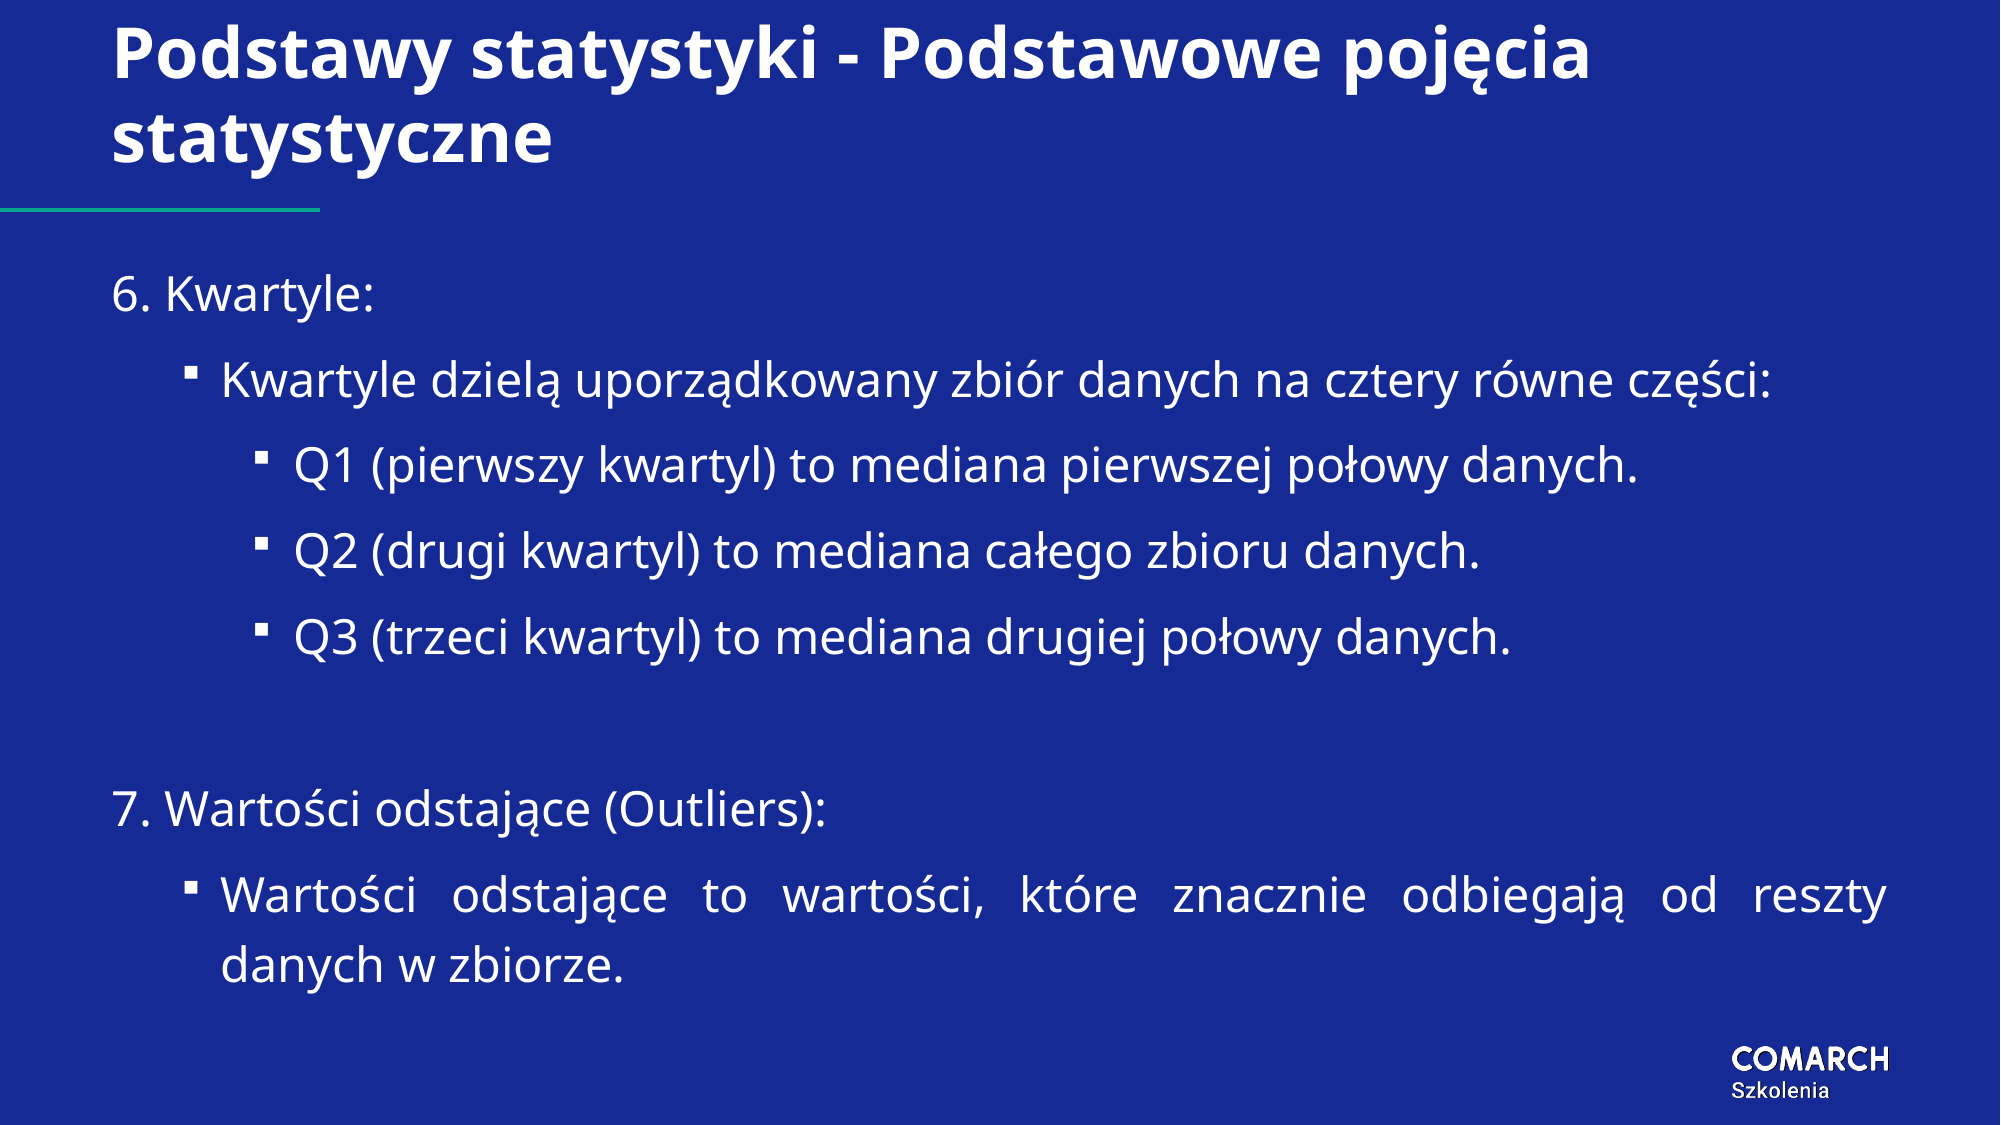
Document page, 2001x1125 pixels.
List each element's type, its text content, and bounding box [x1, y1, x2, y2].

list 6. Kwartyle: Kwartyle dzielą uporządkowany zbiór danych na cztery równe części: Q1 (pierwszy kwartyl) to mediana pierwszej połowy danych. Q2 (drugi kwartyl) to mediana całego zbioru danych. Q3 (trzeci kwartyl) to mediana drugiej połowy danych. 7. Wartości odstające (Outliers): Wartości odstające to wartości, które znacznie odbiegają od reszty danych w zbiorze. [111, 243, 1889, 1000]
picture [1732, 1046, 1889, 1098]
title Podstawy statystyki - Podstawowe pojęcia statystyczne [111, 0, 1889, 185]
